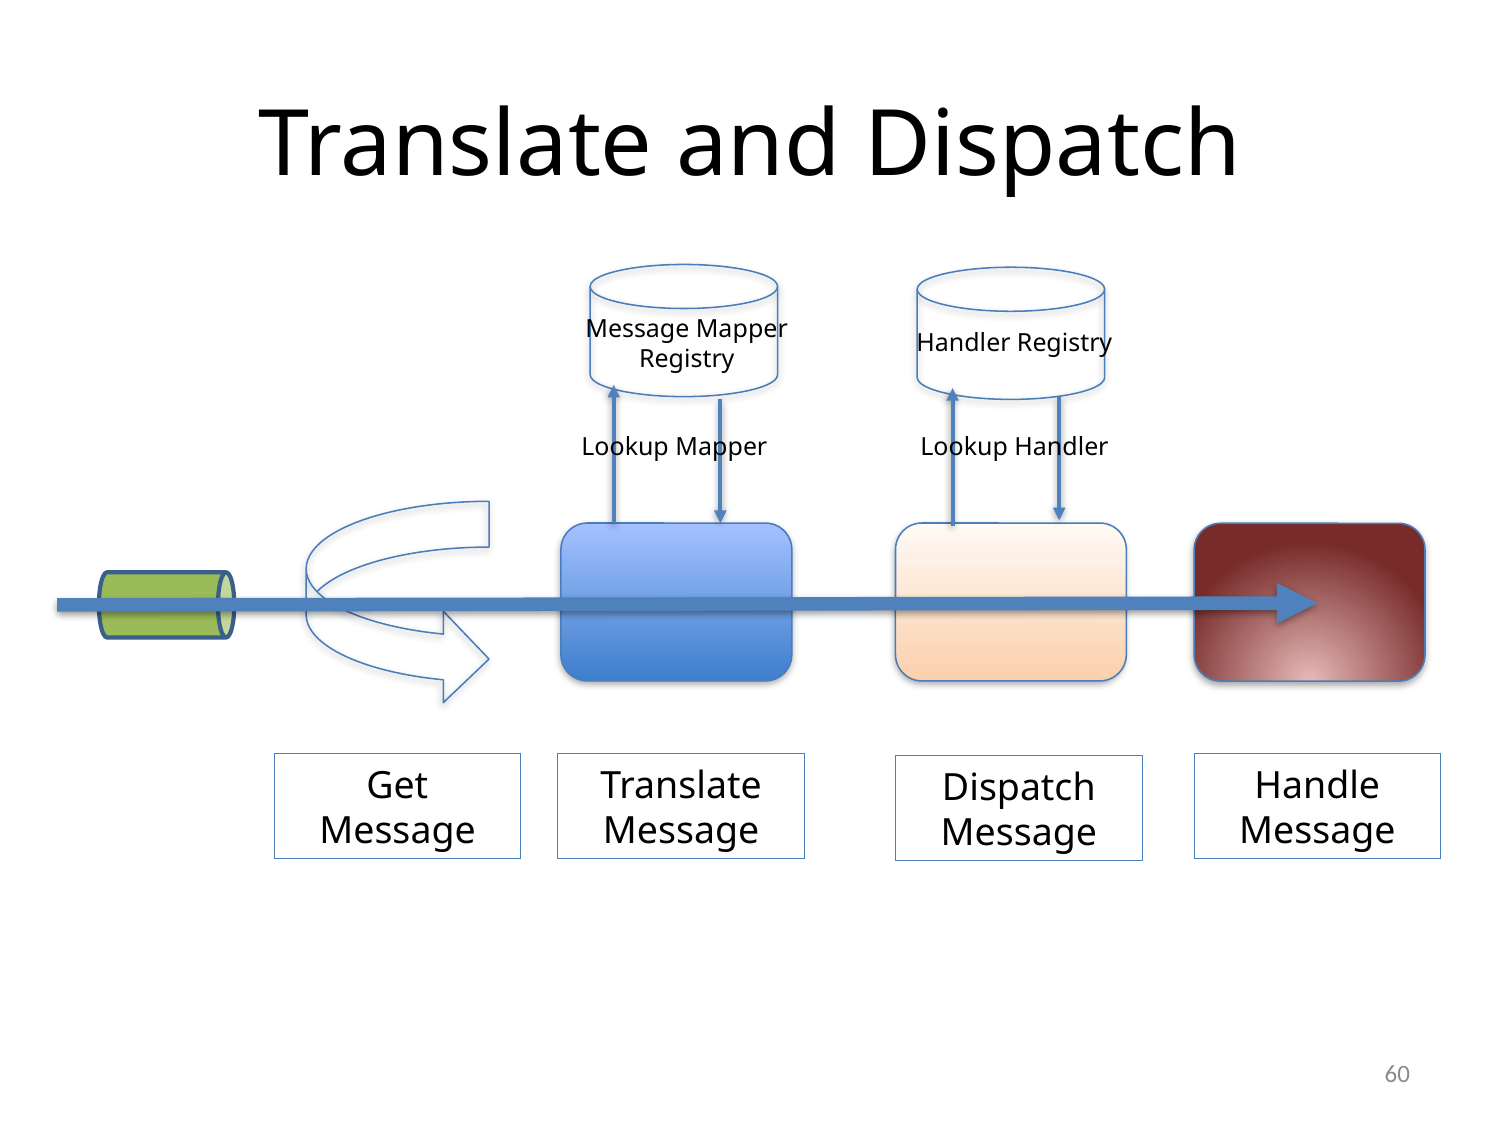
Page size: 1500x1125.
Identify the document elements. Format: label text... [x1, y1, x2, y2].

text_box Lookup Handler [1063, 422, 1134, 468]
text_box [589, 263, 779, 305]
text_box Handler Registry [895, 319, 1134, 365]
text_box [97, 570, 237, 596]
text_box Lookup Handler [895, 422, 948, 468]
text_box [305, 620, 490, 704]
text_box [916, 365, 1106, 401]
text_box Translate Message [557, 753, 805, 859]
text_box Lookup Mapper [555, 423, 609, 469]
text_box [916, 266, 1106, 319]
table_cell [221, 576, 231, 596]
text_box [894, 619, 1128, 682]
title Translate and Dispatch [75, 45, 1425, 233]
text_box Get Message [274, 753, 521, 859]
table_cell [222, 620, 231, 634]
text_box [560, 522, 793, 596]
text_box Dispatch Message [895, 755, 1143, 861]
text_box [894, 522, 1128, 595]
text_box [56, 602, 1318, 606]
text_box Handle Message [1194, 753, 1441, 859]
text_box Lookup Mapper [724, 423, 794, 469]
text_box [592, 381, 775, 398]
text_box [97, 620, 236, 640]
text_box Lookup Mapper [618, 423, 716, 469]
text_box Lookup Handler [957, 422, 1054, 468]
slide_number 60 [1074, 1042, 1425, 1103]
text_box [560, 619, 793, 682]
text_box [305, 500, 490, 596]
text_box [1193, 522, 1426, 682]
text_box Message Mapper Registry [567, 305, 806, 381]
